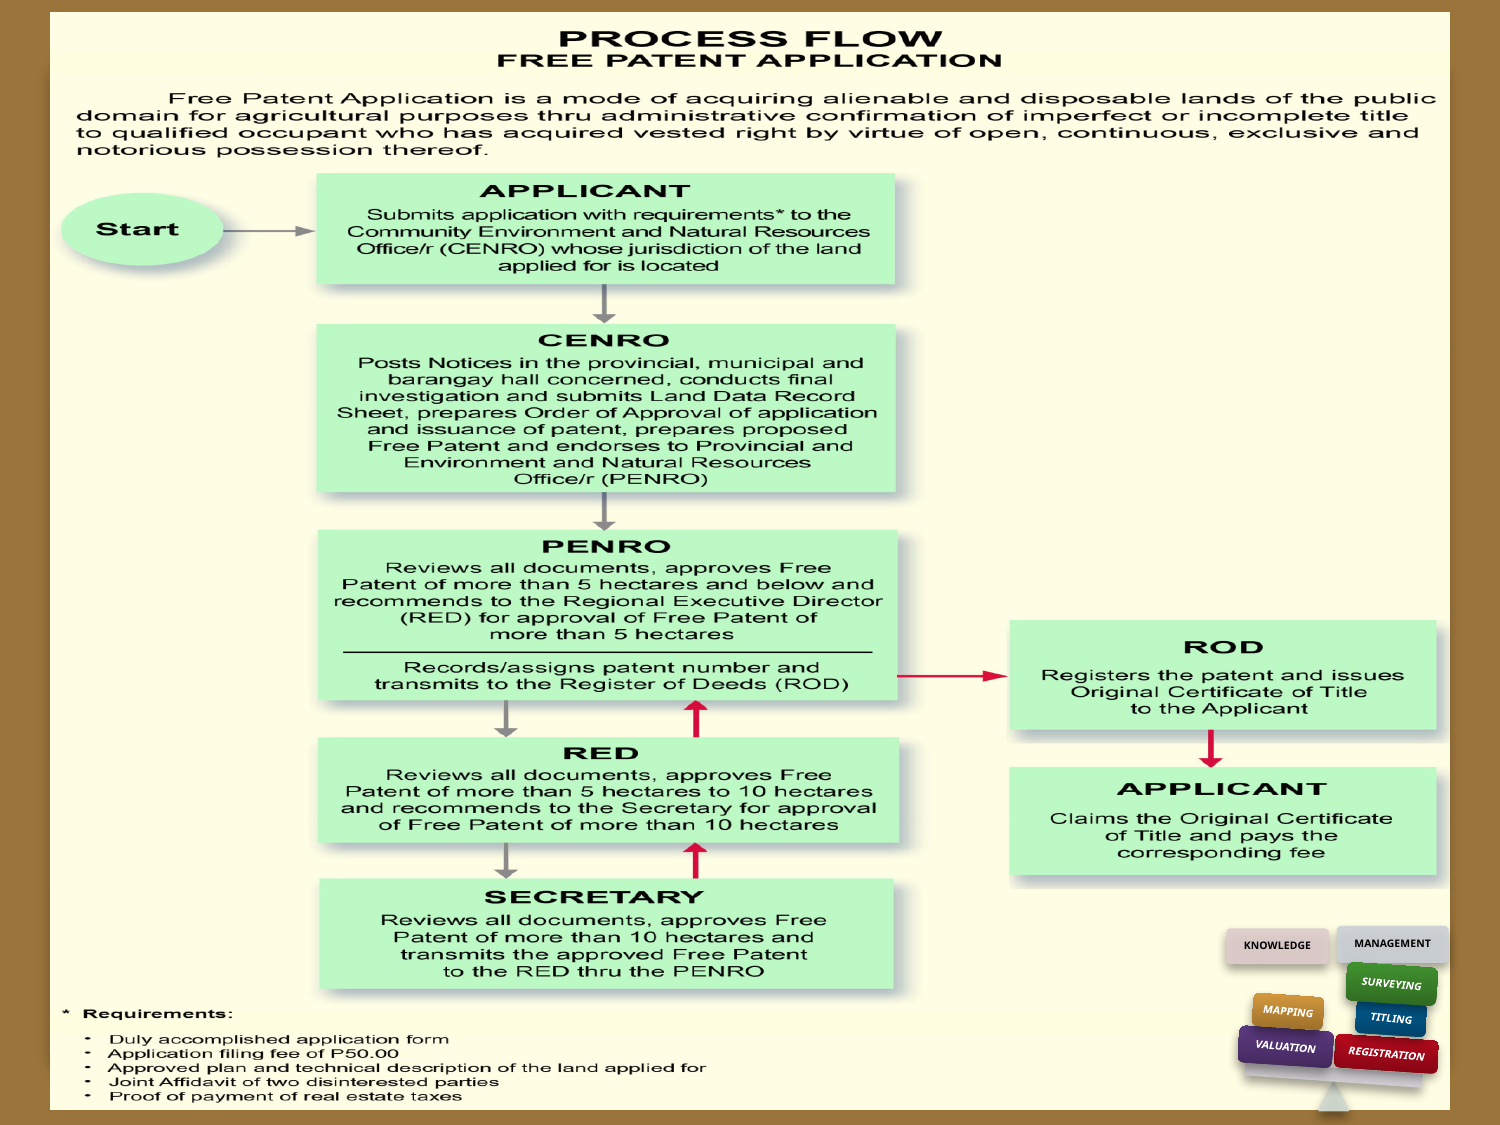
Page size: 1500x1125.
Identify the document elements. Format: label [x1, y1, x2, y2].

picture [49, 12, 1451, 1110]
text_box [1224, 912, 1451, 1113]
